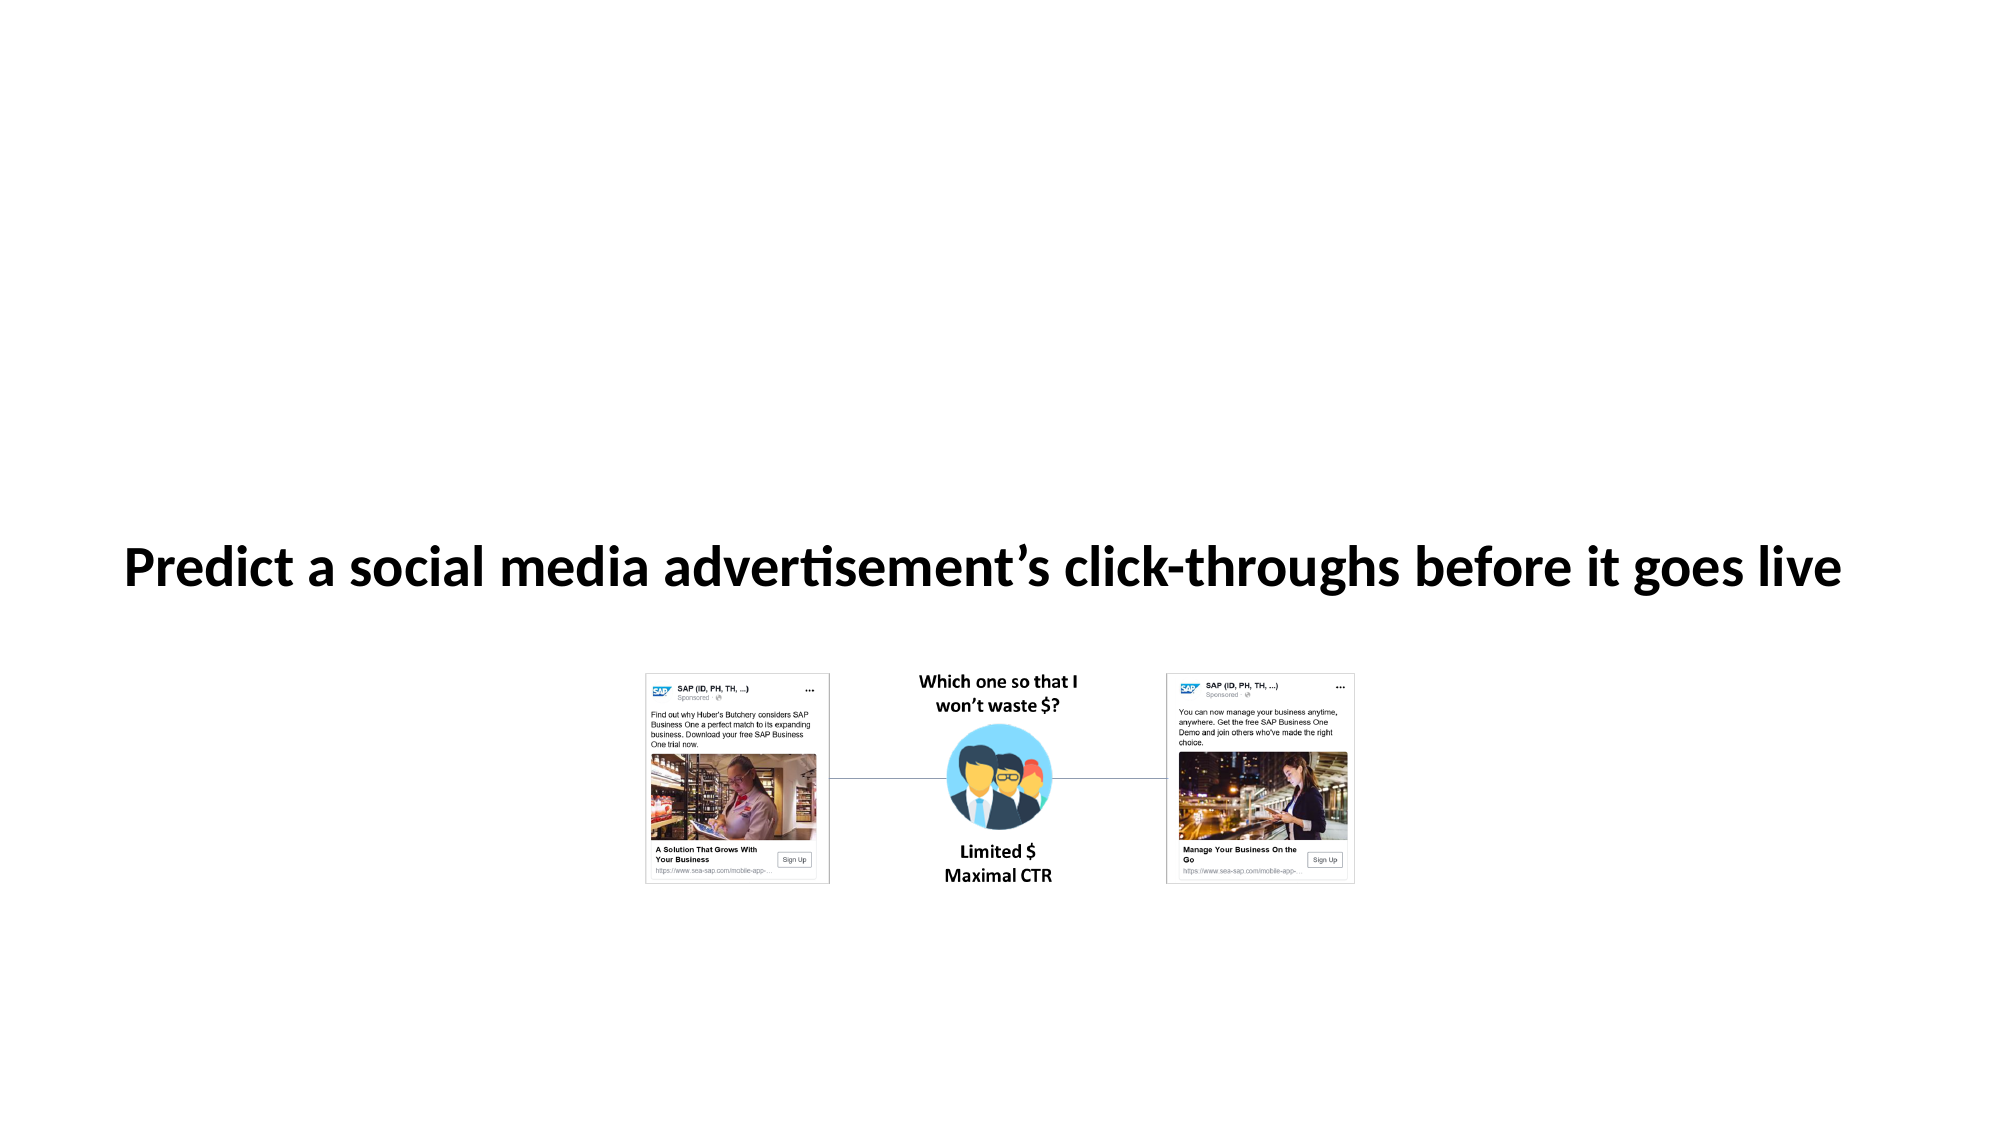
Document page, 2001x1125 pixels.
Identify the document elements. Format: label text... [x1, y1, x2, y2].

list Predict a social media advertisement’s click-throughs before it goes live [104, 121, 1863, 1014]
picture [645, 662, 1355, 899]
